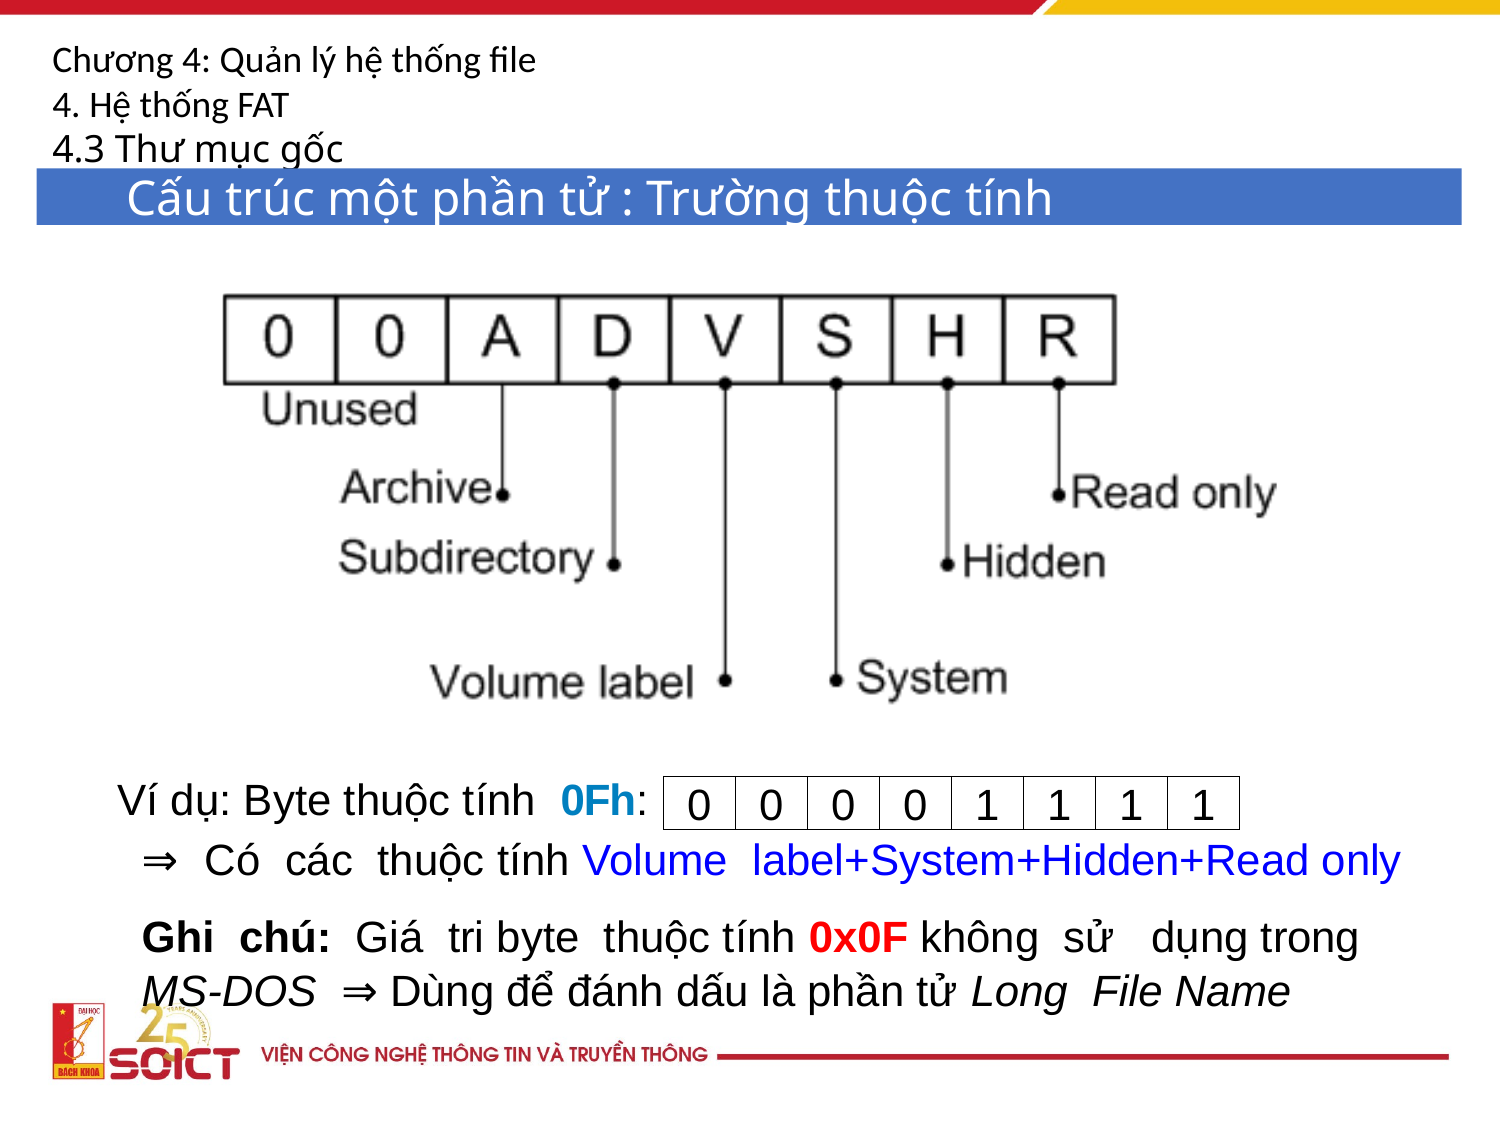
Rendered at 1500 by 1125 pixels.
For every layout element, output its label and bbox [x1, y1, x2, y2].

table_header [1168, 777, 1239, 803]
text_box [112, 768, 1412, 1016]
picture [0, 0, 1500, 1125]
table_header [664, 777, 735, 803]
text_box [36, 27, 1472, 226]
table_header [808, 777, 879, 803]
table_header [736, 777, 807, 803]
table_header [880, 777, 951, 803]
text_box [222, 293, 1277, 712]
table_header [1024, 777, 1095, 803]
table_header [952, 777, 1023, 803]
table_header [1096, 777, 1167, 803]
